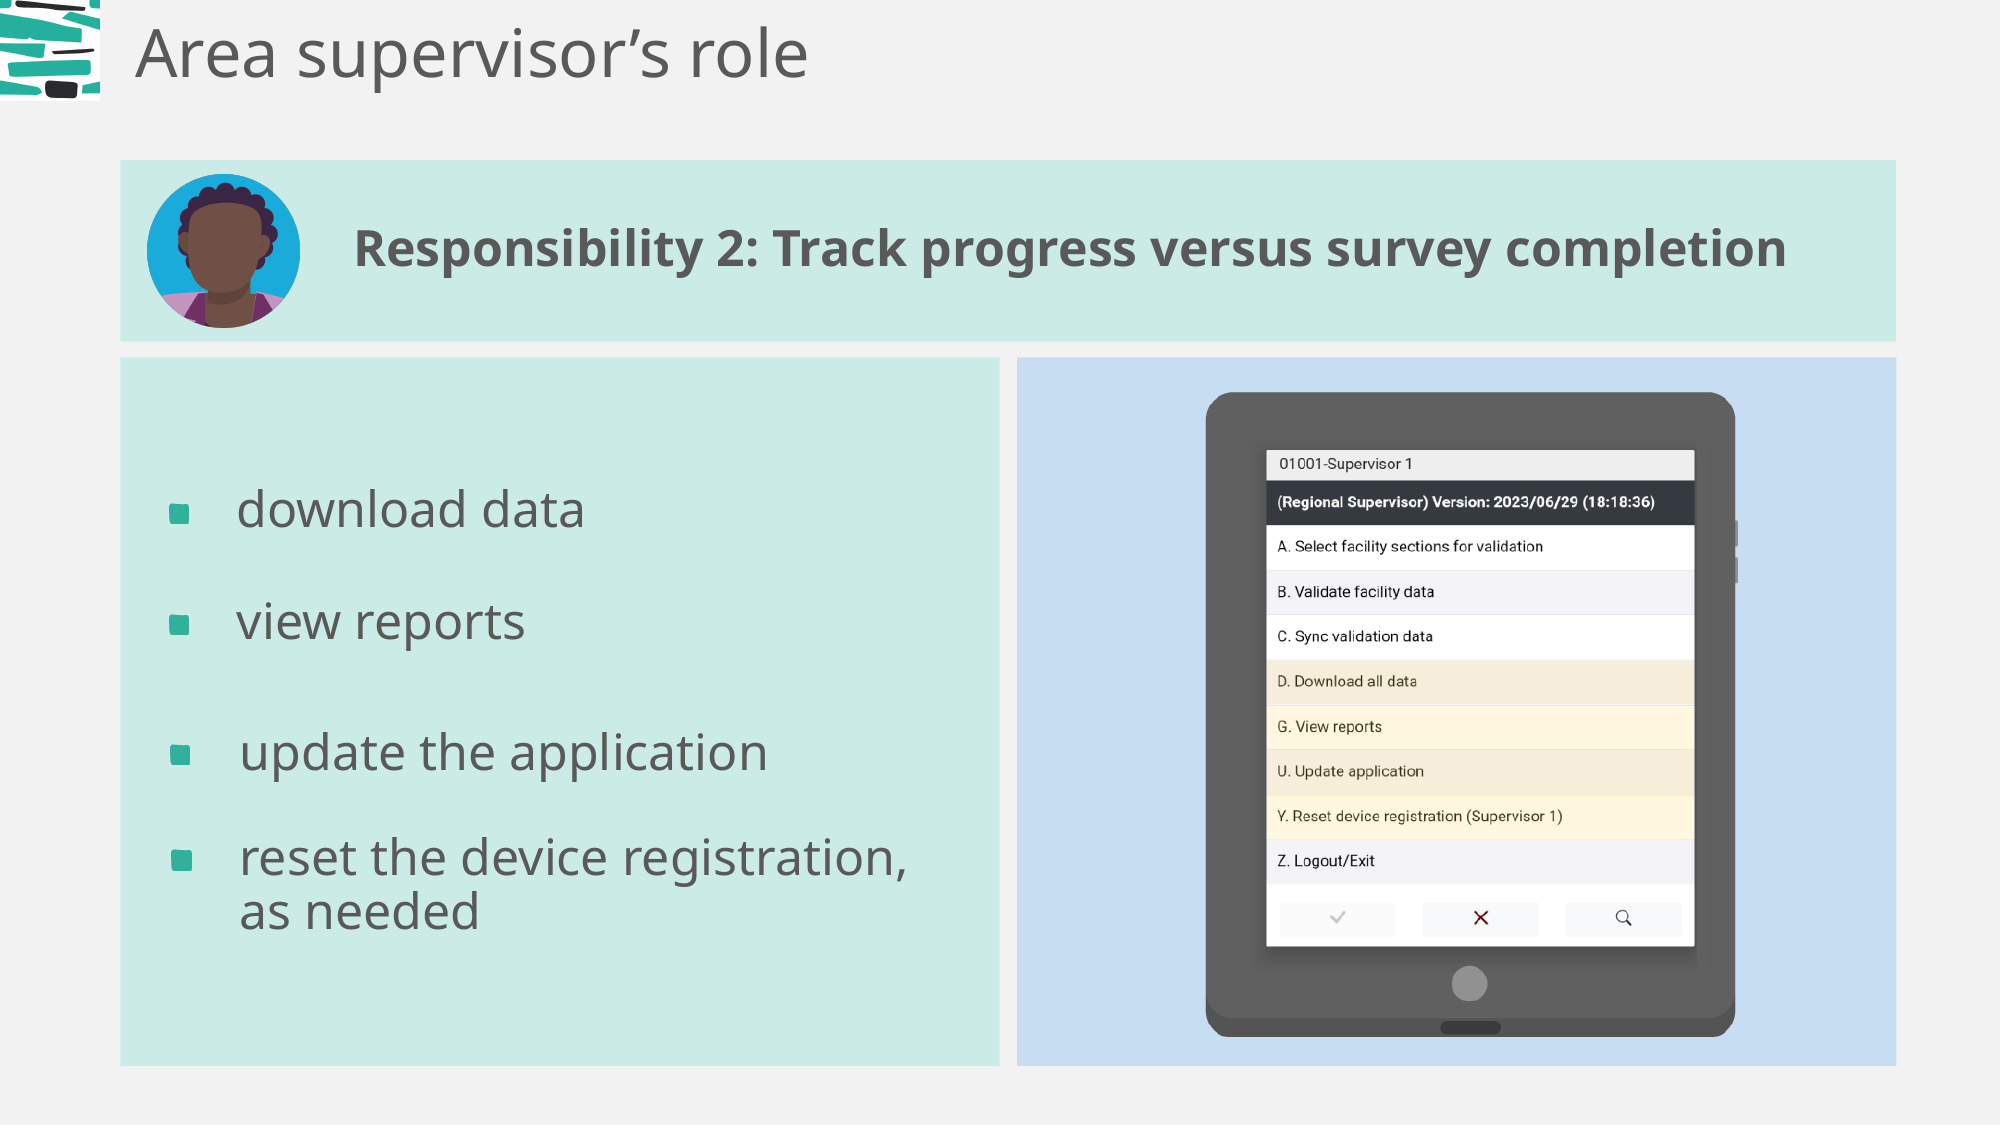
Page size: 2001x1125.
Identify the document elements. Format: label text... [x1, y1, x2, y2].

picture [168, 503, 189, 524]
text_box download data [221, 476, 981, 546]
picture [168, 614, 189, 635]
text_box [120, 357, 1000, 1066]
picture [147, 173, 300, 328]
picture [171, 849, 192, 871]
picture [169, 744, 190, 765]
text_box view reports [221, 588, 981, 658]
text_box Responsibility 2: Track progress versus survey completion [338, 215, 1825, 285]
text_box reset the device registration, as needed [224, 825, 968, 949]
picture [1205, 392, 1739, 1037]
text_box update the application [224, 719, 984, 789]
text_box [0, 0, 1780, 101]
text_box [120, 160, 1897, 342]
text_box [1017, 357, 1897, 1066]
